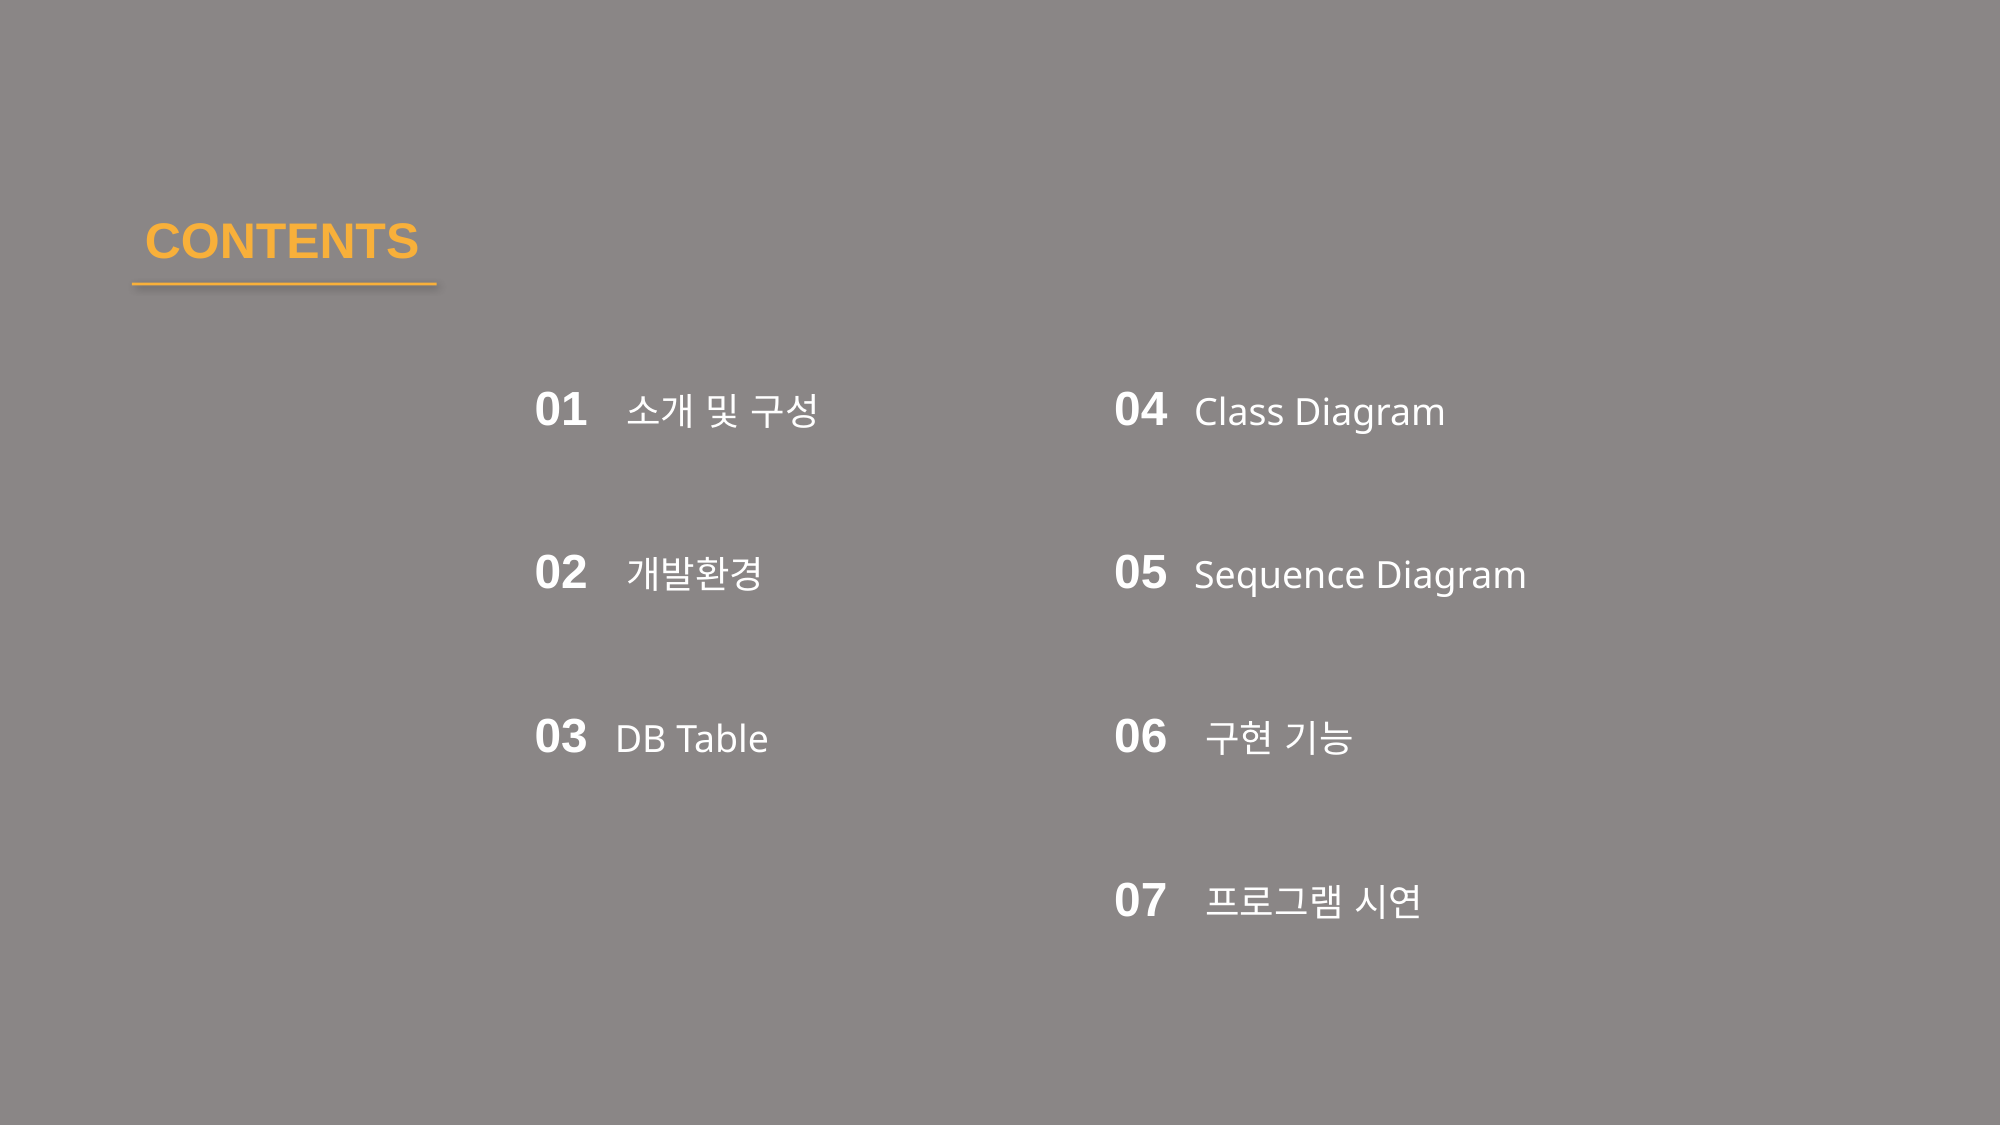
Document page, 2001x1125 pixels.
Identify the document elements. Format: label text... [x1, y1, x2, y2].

text_box 01 소개 및 구성 [519, 370, 976, 443]
text_box [131, 281, 438, 286]
text_box 07 프로그램 시연 [1099, 861, 1555, 934]
text_box CONTENTS [130, 201, 434, 277]
text_box 04 Class Diagram [1099, 370, 1555, 443]
text_box 02 개발환경 [519, 533, 976, 606]
text_box 03 DB Table [519, 697, 976, 770]
text_box 05 Sequence Diagram [1099, 533, 1555, 606]
text_box 06 구현 기능 [1099, 697, 1555, 770]
